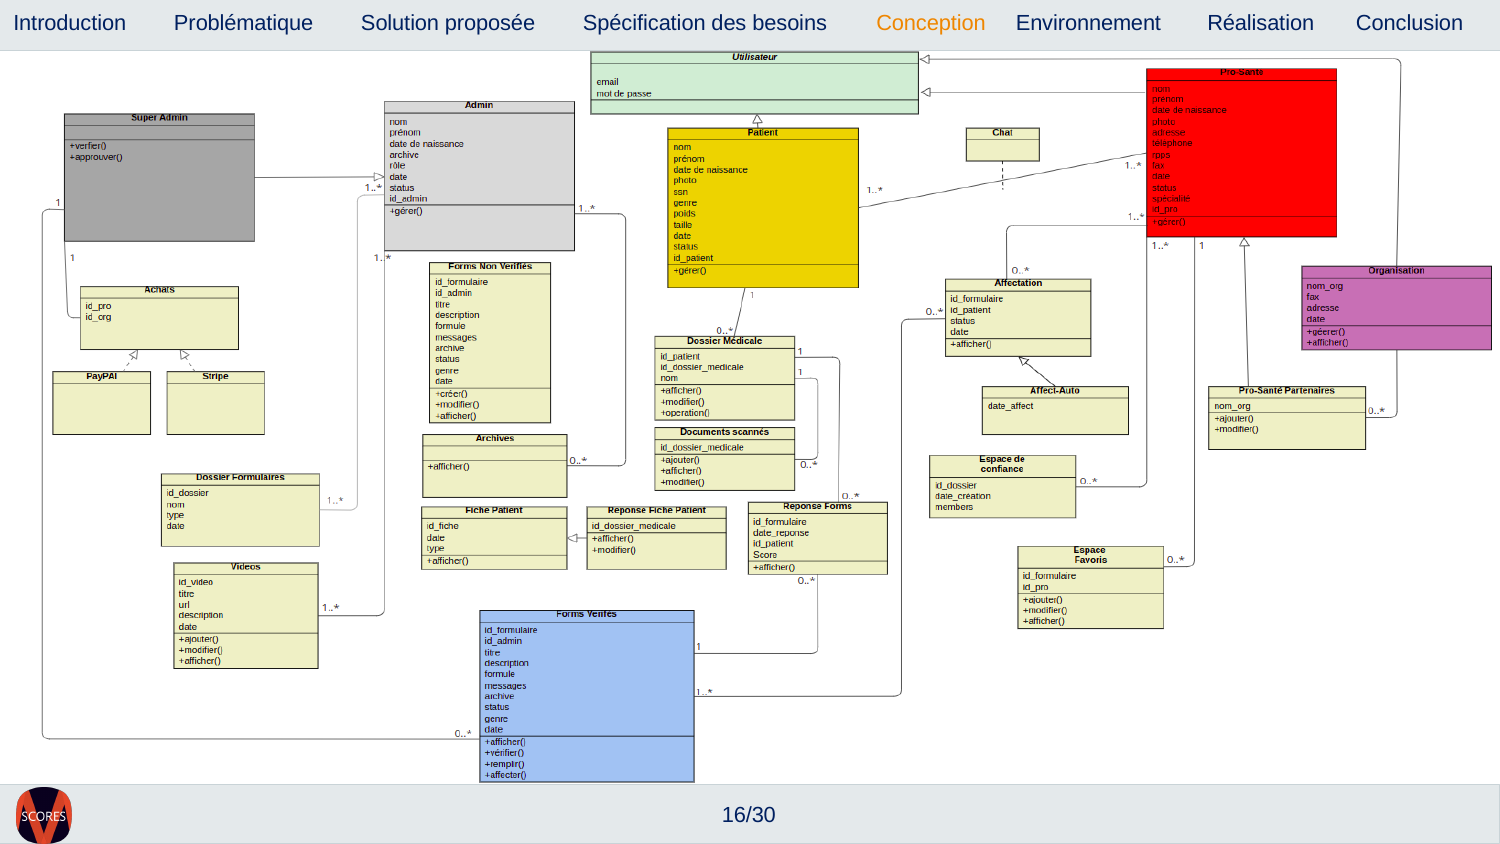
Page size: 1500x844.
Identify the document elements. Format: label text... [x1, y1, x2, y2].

text_box Introduction Problématique Solution proposée Spécification des besoins Conception Environnement Réalisation Conclusion [0, 0, 1500, 52]
picture [15, 49, 1499, 785]
text_box 16/30 [77, 791, 1500, 844]
text_box 16/30 [0, 783, 11, 844]
picture [15, 787, 73, 844]
